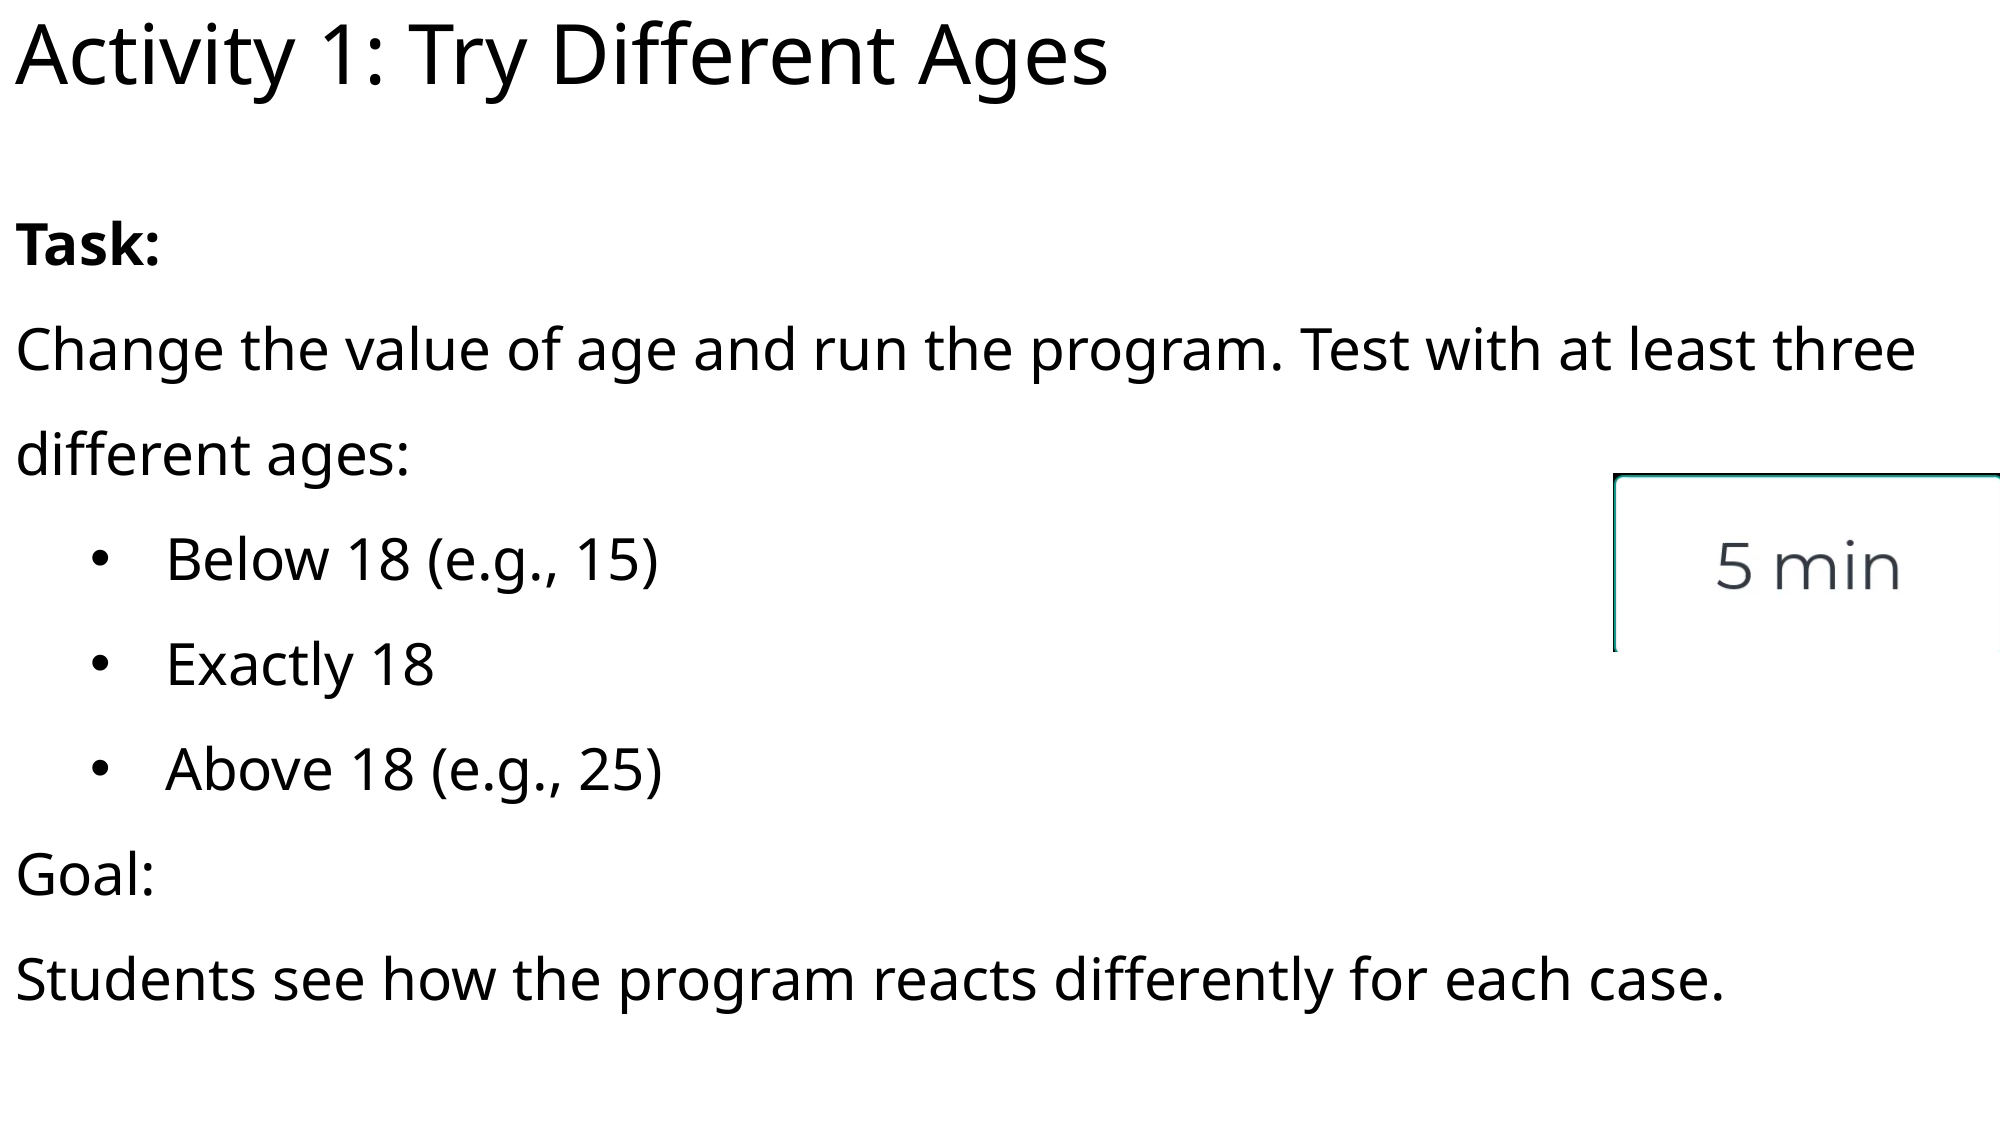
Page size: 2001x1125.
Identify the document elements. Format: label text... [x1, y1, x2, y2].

title Activity 1: Try Different Ages [0, 0, 2000, 111]
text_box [1612, 472, 2000, 653]
text_box Task: Change the value of age and run the program. Test with at least three different ages: Below 18 (e.g., 15) Exactly 18 Above 18 (e.g., 25) Goal: Students see how the program reacts differently for each case. [0, 164, 2000, 1020]
